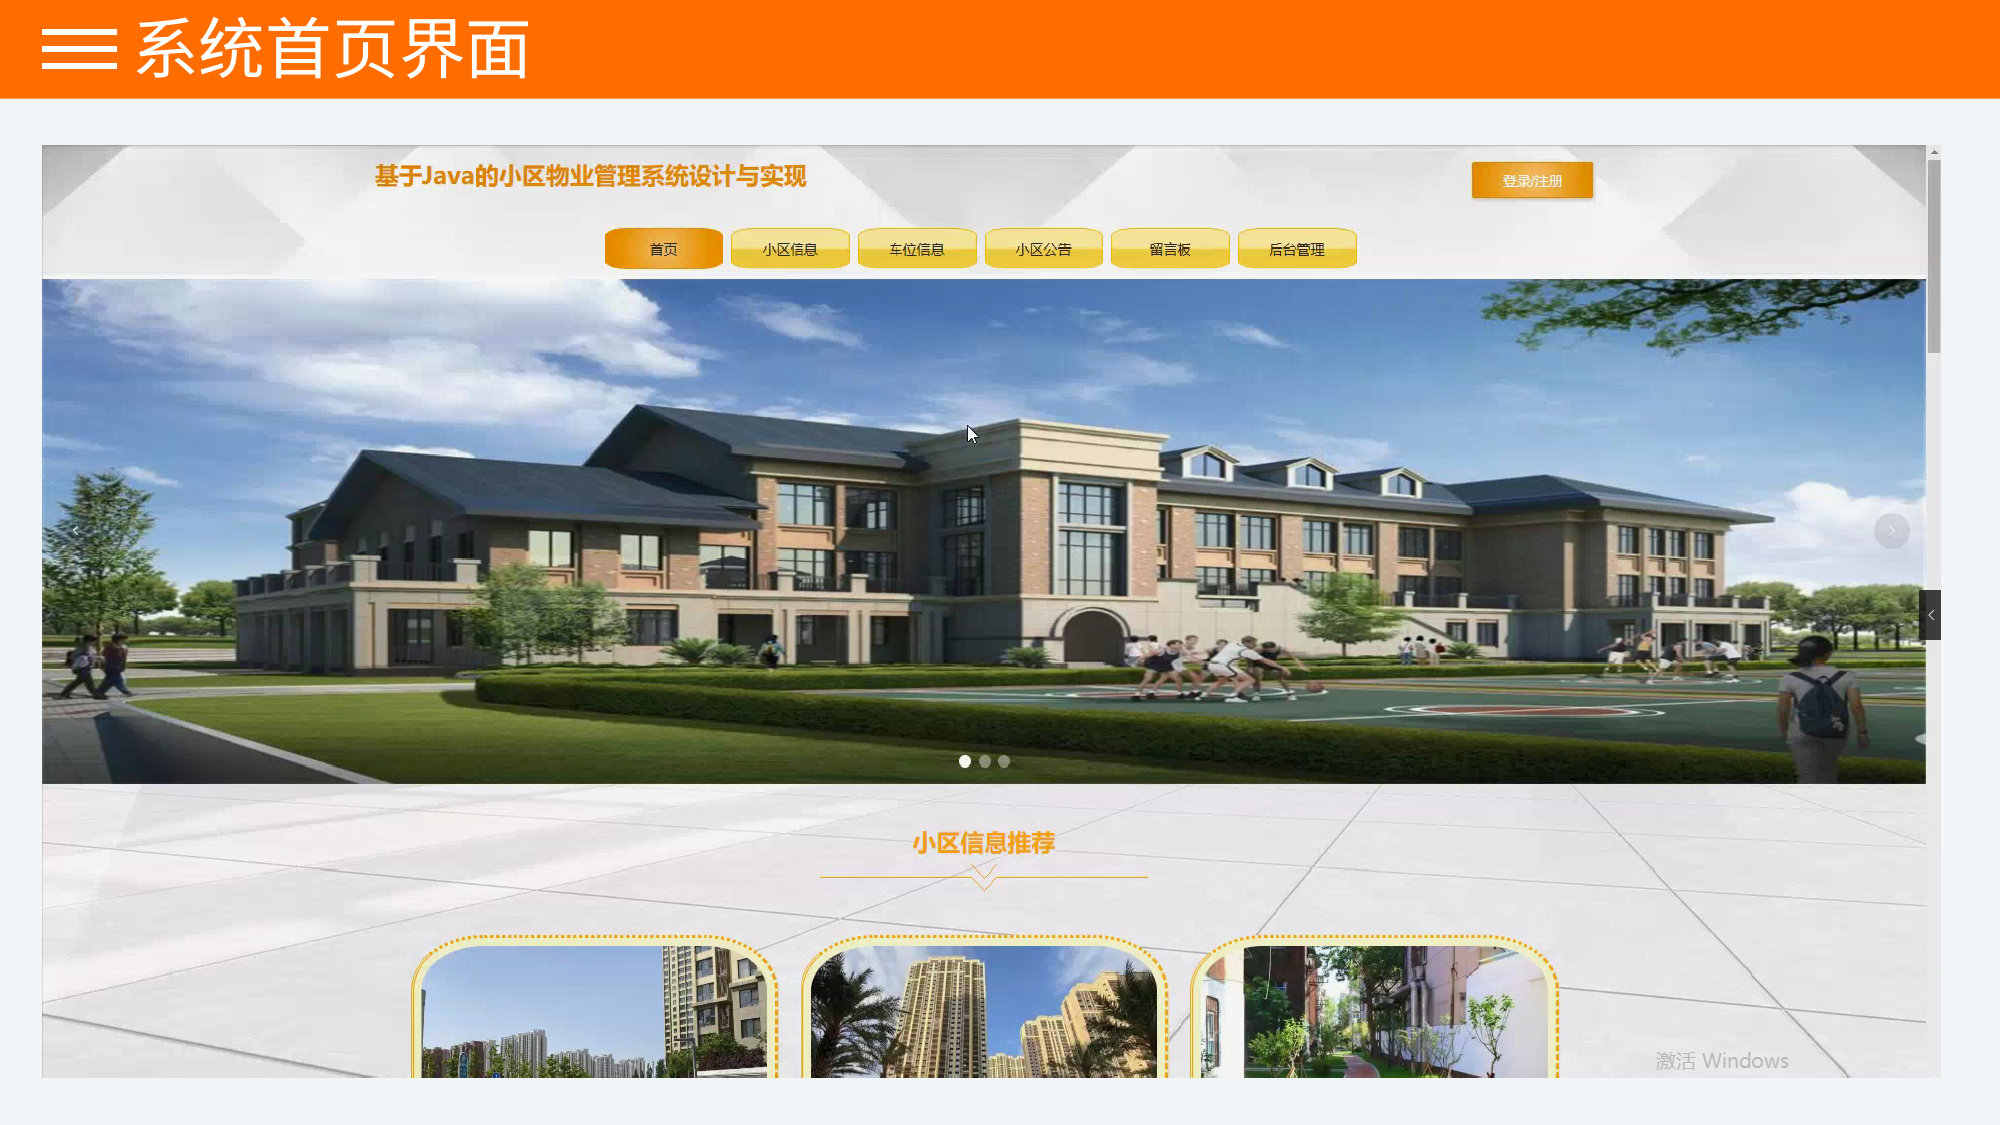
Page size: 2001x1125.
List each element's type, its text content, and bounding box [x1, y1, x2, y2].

picture [42, 145, 1941, 1078]
text_box 系统首页界面 [117, 0, 813, 95]
text_box [0, 0, 2000, 100]
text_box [42, 32, 118, 67]
